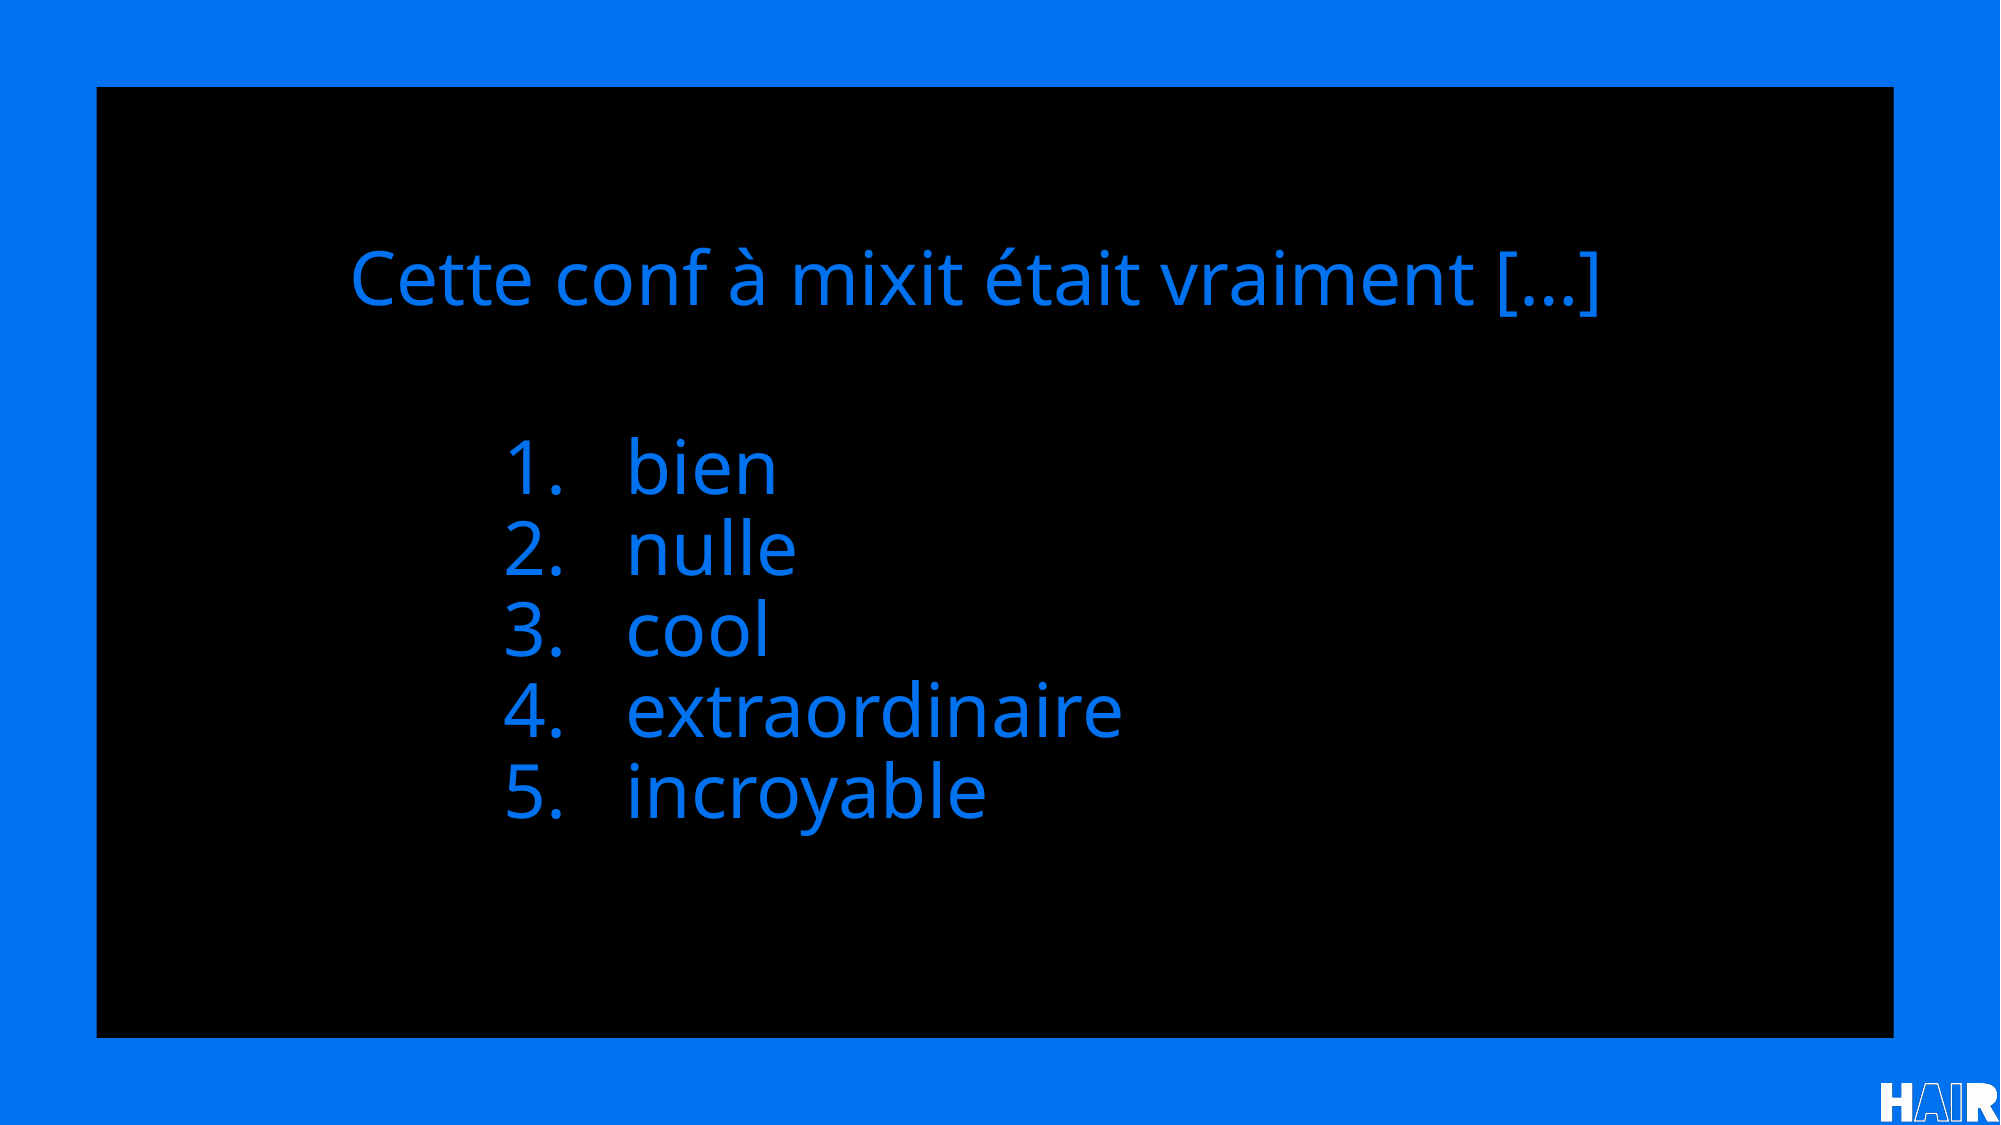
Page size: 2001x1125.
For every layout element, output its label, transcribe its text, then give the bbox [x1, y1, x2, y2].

text_box bien nulle cool extraordinaire incroyable [488, 391, 1258, 954]
picture [1881, 1083, 2000, 1122]
text_box Cette conf à mixit était vraiment […] [114, 172, 1840, 390]
